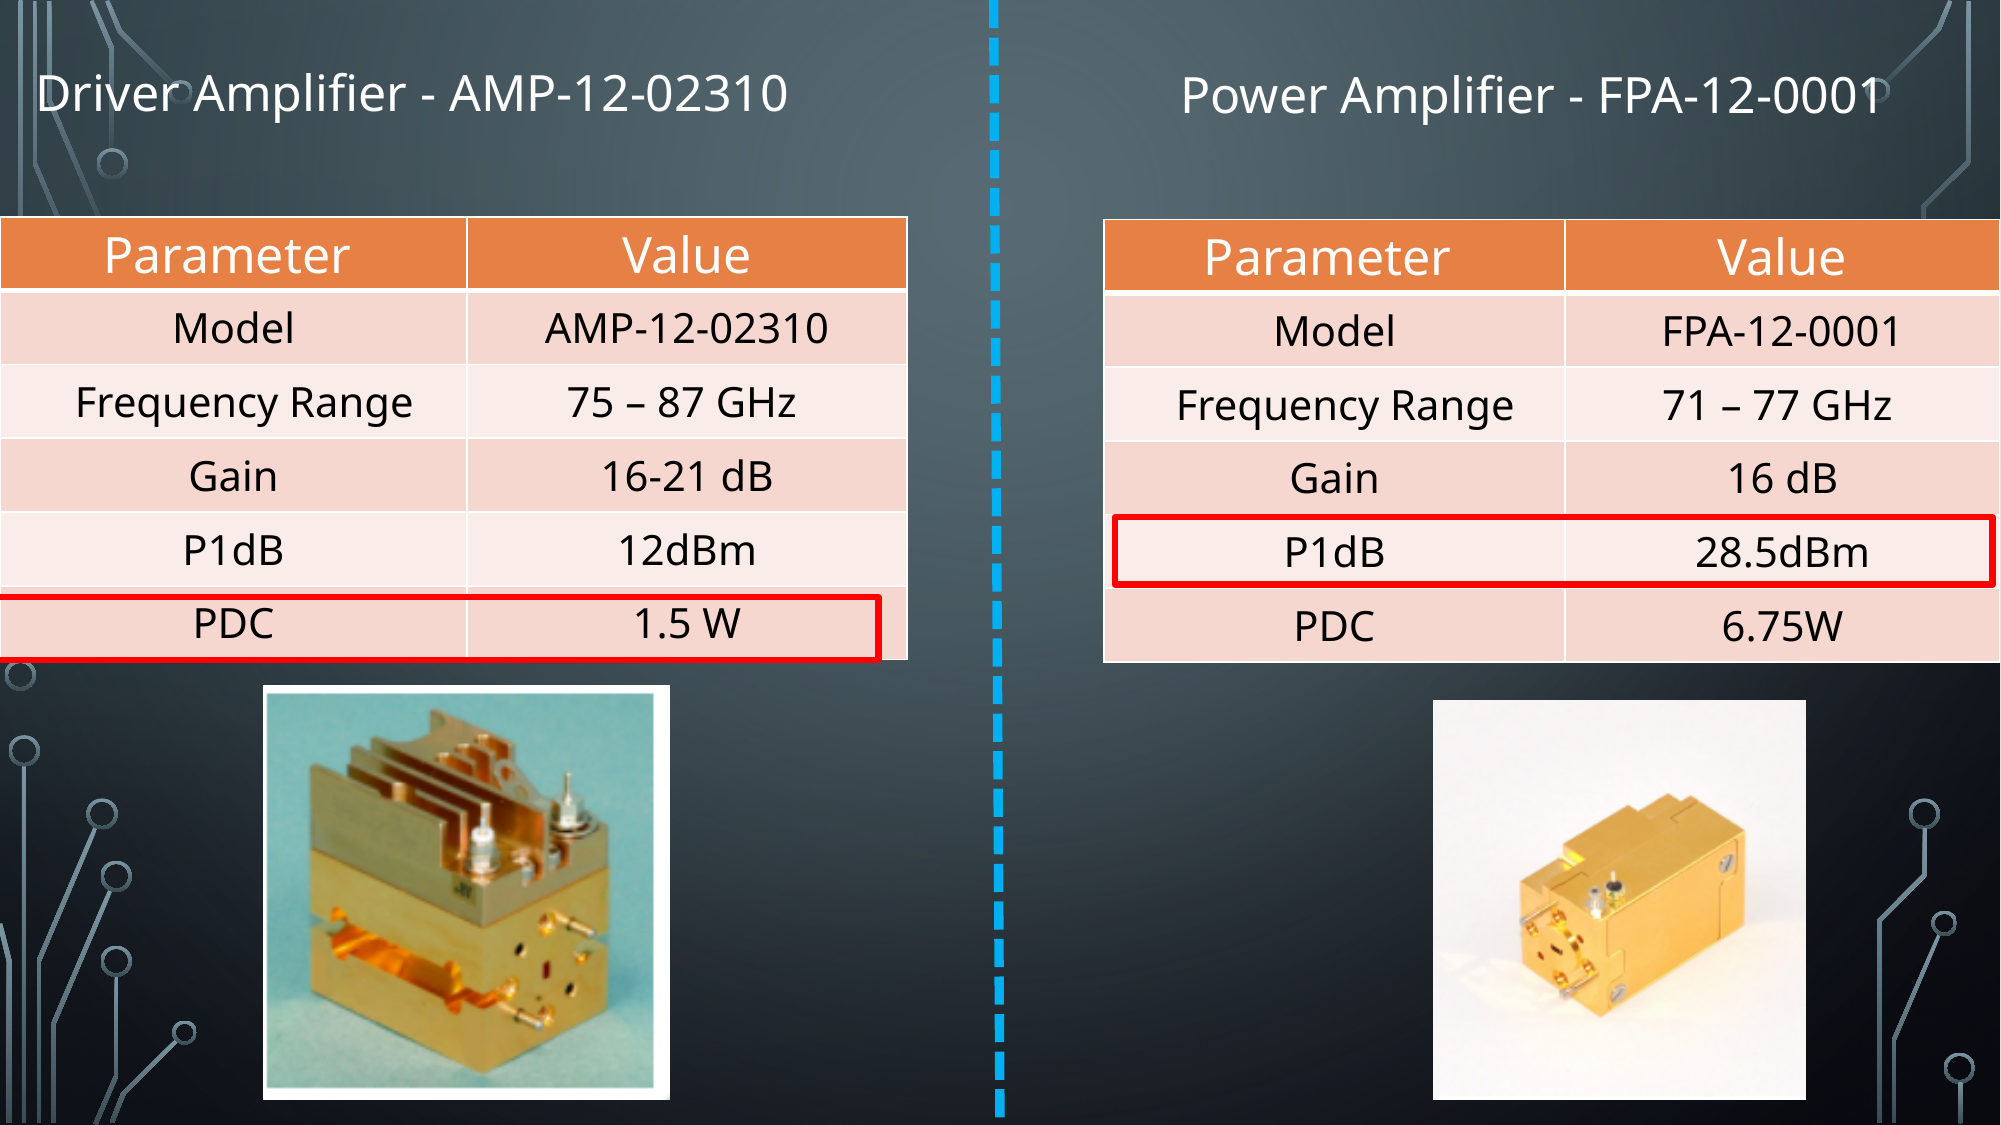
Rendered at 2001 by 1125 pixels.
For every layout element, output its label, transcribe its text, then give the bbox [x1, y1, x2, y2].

text_box [0, 596, 880, 661]
table_cell Gain [1105, 442, 1564, 514]
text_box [993, 0, 1001, 1125]
text_box [1114, 516, 1994, 586]
table_cell 71 – 77 GHz [1566, 368, 1999, 440]
table_cell PDC [1, 587, 466, 596]
table_cell 1.5 W [468, 587, 906, 659]
table_cell PDC [1105, 589, 1564, 661]
table_cell 75 – 87 GHz [468, 365, 906, 437]
table_cell 16-21 dB [468, 439, 906, 511]
table_cell 12dBm [468, 513, 906, 585]
title Driver Amplifier - AMP-12-02310 [20, 0, 855, 191]
table_cell P1dB [1105, 515, 1564, 587]
table_cell P1dB [1, 513, 466, 585]
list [263, 685, 671, 1100]
table_cell 6.75W [1566, 589, 1999, 661]
table_header Parameter [1, 218, 466, 288]
table_cell Model [1105, 296, 1564, 366]
picture [1432, 700, 1806, 1100]
table_header Value [468, 218, 906, 288]
table_cell Frequency Range [1, 365, 466, 437]
table_cell Model [1, 293, 466, 364]
table_cell 16 dB [1566, 442, 1999, 514]
text_box Power Amplifier - FPA-12-0001 [1165, 0, 2000, 191]
table_cell FPA-12-0001 [1566, 296, 1999, 366]
table_cell AMP-12-02310 [468, 293, 906, 364]
table_cell Gain [1, 439, 466, 511]
table_header Value [1566, 220, 1999, 290]
table_cell 28.5dBm [1566, 515, 1999, 587]
table_cell Frequency Range [1105, 368, 1564, 440]
table_header Parameter [1105, 220, 1564, 290]
